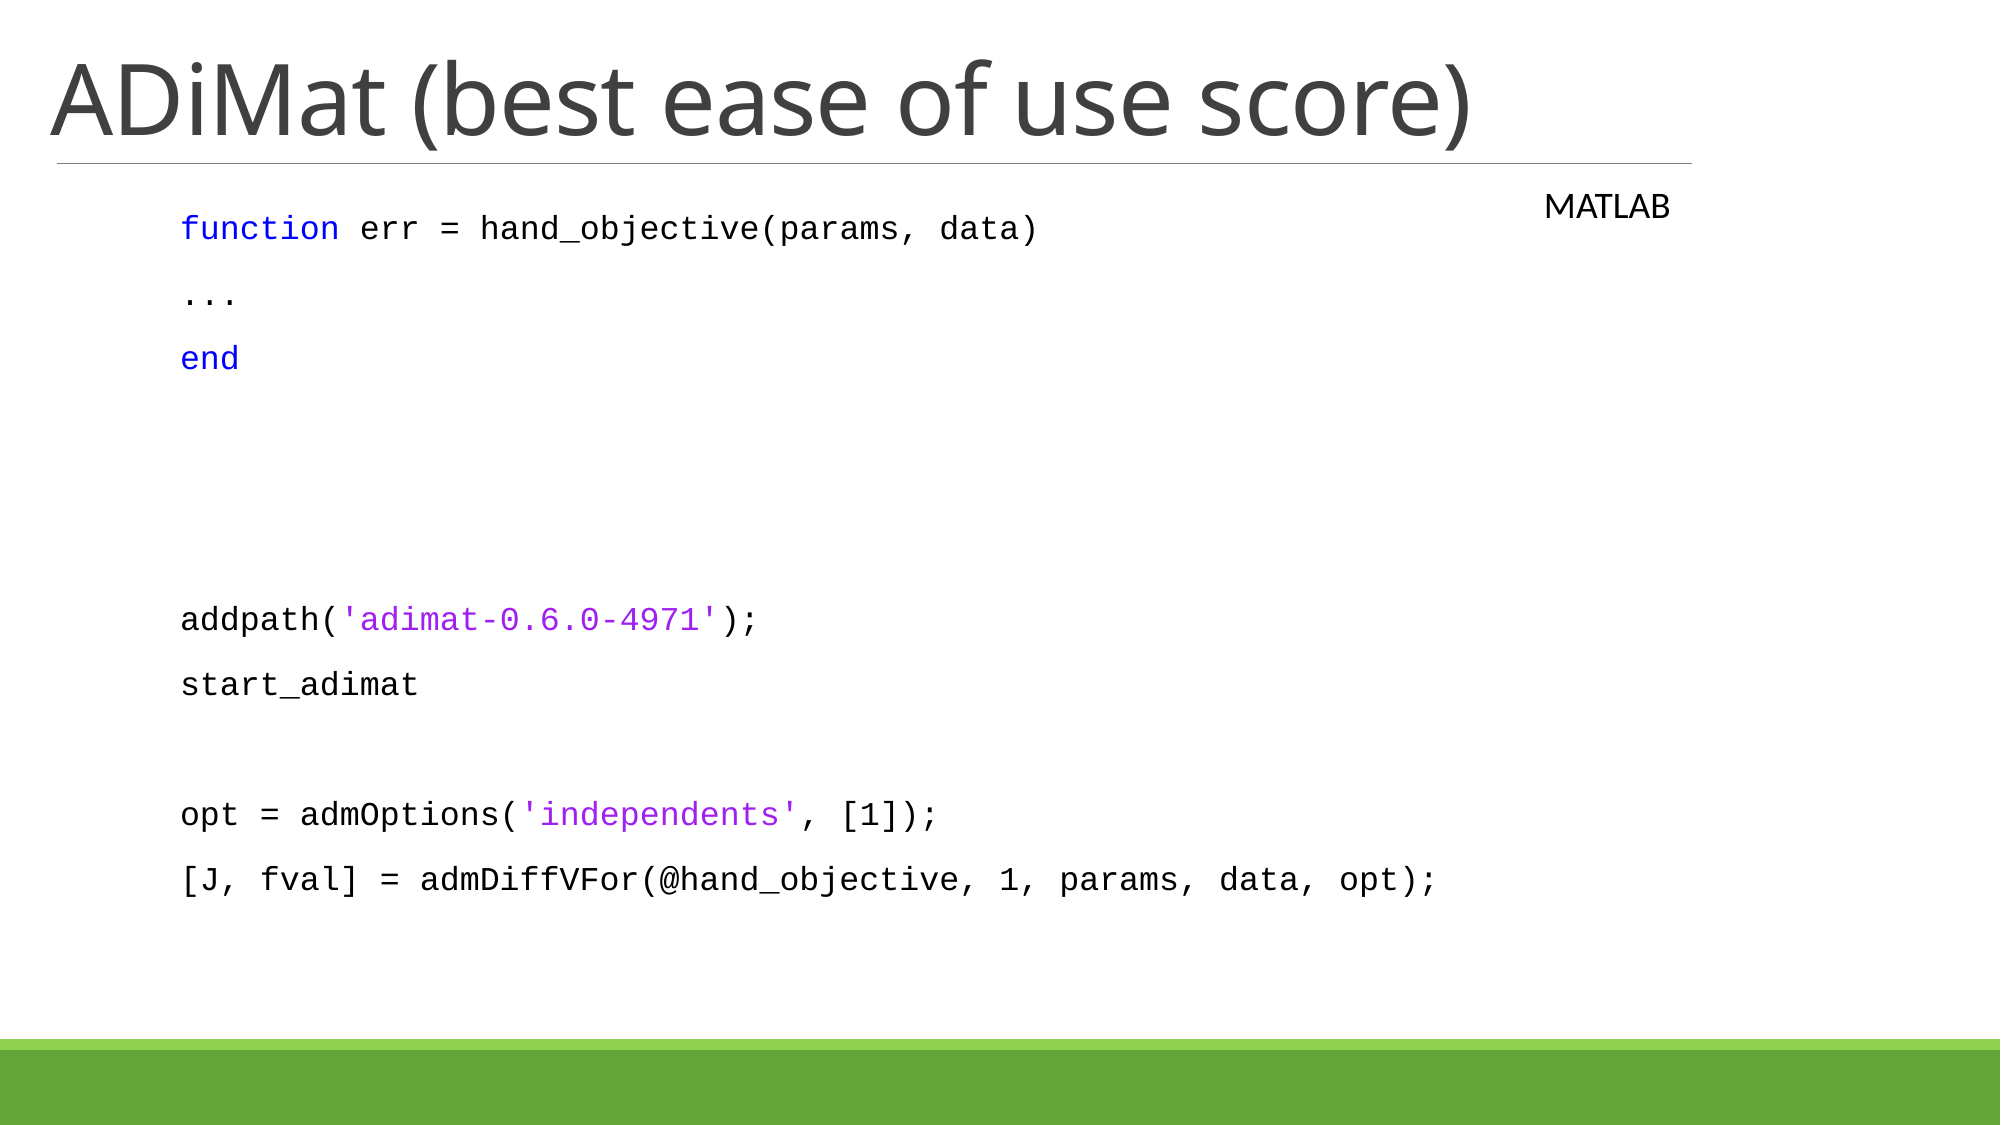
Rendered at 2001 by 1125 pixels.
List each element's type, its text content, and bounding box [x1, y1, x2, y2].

text_box MATLAB [1529, 173, 1686, 234]
list function err = hand_objective(params, data) ... end addpath('adimat-0.6.0-4971'); start_adimat opt = admOptions('independents', [1]); [J, fval] = admDiffVFor(@hand_objective, 1, params, data, opt); [180, 203, 1830, 1013]
title ADiMat (best ease of use score) [35, 47, 1830, 164]
